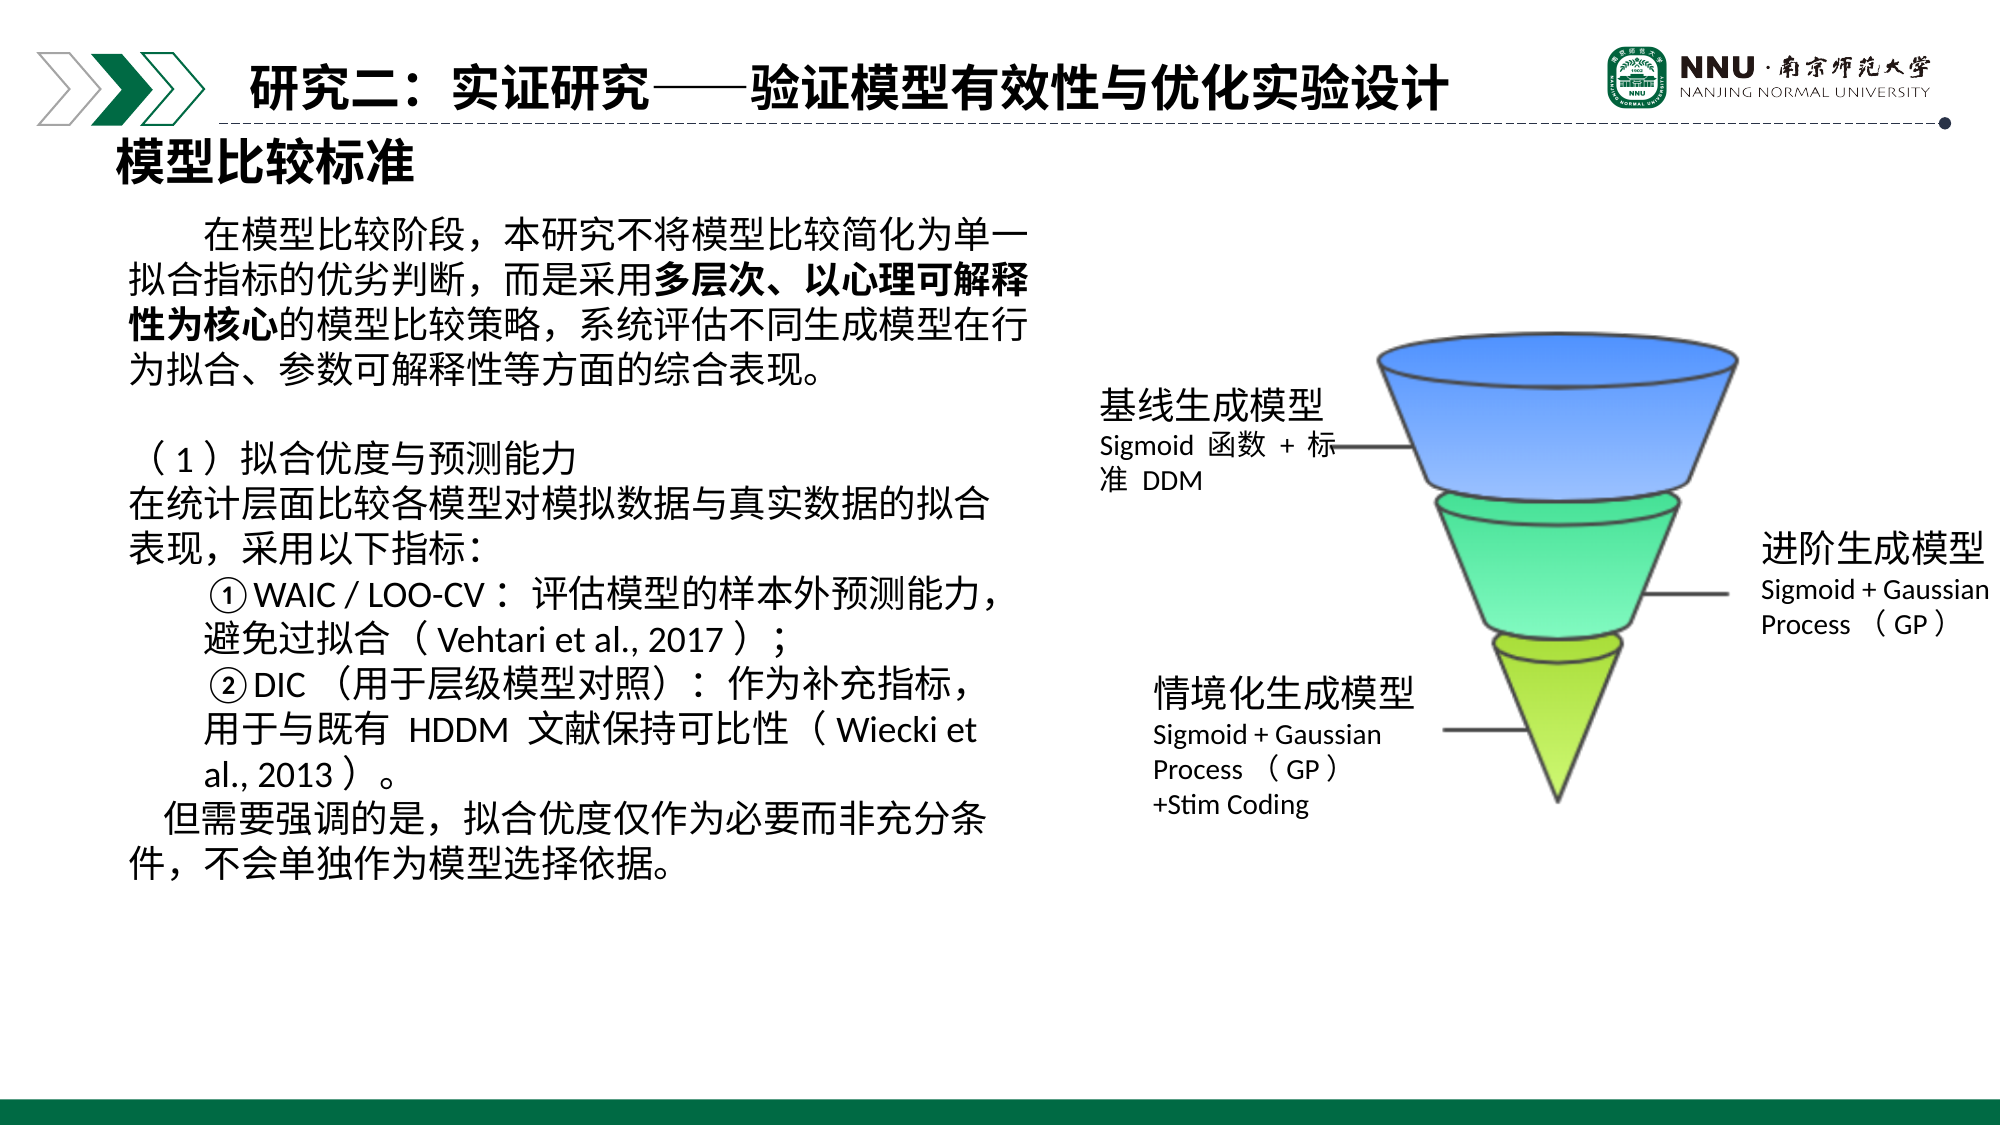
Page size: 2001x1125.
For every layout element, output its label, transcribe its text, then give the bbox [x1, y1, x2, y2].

picture [1285, 251, 1808, 981]
picture [1583, 0, 1960, 215]
text_box 进阶生成模型Sigmoid + Gaussian Process（GP） [1808, 517, 2000, 662]
text_box 基线生成模型Sigmoid 函数 + 标准 DDM [1084, 374, 1285, 518]
text_box [0, 1098, 2000, 1125]
text_box 情境化生成模型Sigmoid + Gaussian Process（GP）+Stim Coding [1138, 662, 1285, 811]
text_box [90, 53, 153, 126]
text_box （1）拟合优度与预测能力 在统计层面比较各模型对模拟数据与真实数据的拟合表现，采用以下指标： ①WAIC / LOO-CV：评估模型的样本外预测能力，避免过拟合（Vehtari et al., 2017）； ②DIC（用于层级模型对照）：作为补充指标，用于与既有 HDDM 文献保持可比性（Wiecki et al., 2013）。 但需要强调的是，拟合优度仅作为必要而非充分条件，不会单独作为模型选择依据。 [113, 427, 1030, 868]
text_box 研究二：实证研究——验证模型有效性与优化实验设计 [235, 49, 1465, 122]
text_box 模型比较标准 [100, 123, 1818, 230]
text_box 在模型比较阶段，本研究不将模型比较简化为单一拟合指标的优劣判断，而是采用多层次、以心理可解释性为核心的模型比较策略，系统评估不同生成模型在行为拟合、参数可解释性等方面的综合表现。 [113, 203, 1074, 399]
text_box [142, 53, 205, 123]
text_box [38, 53, 101, 125]
